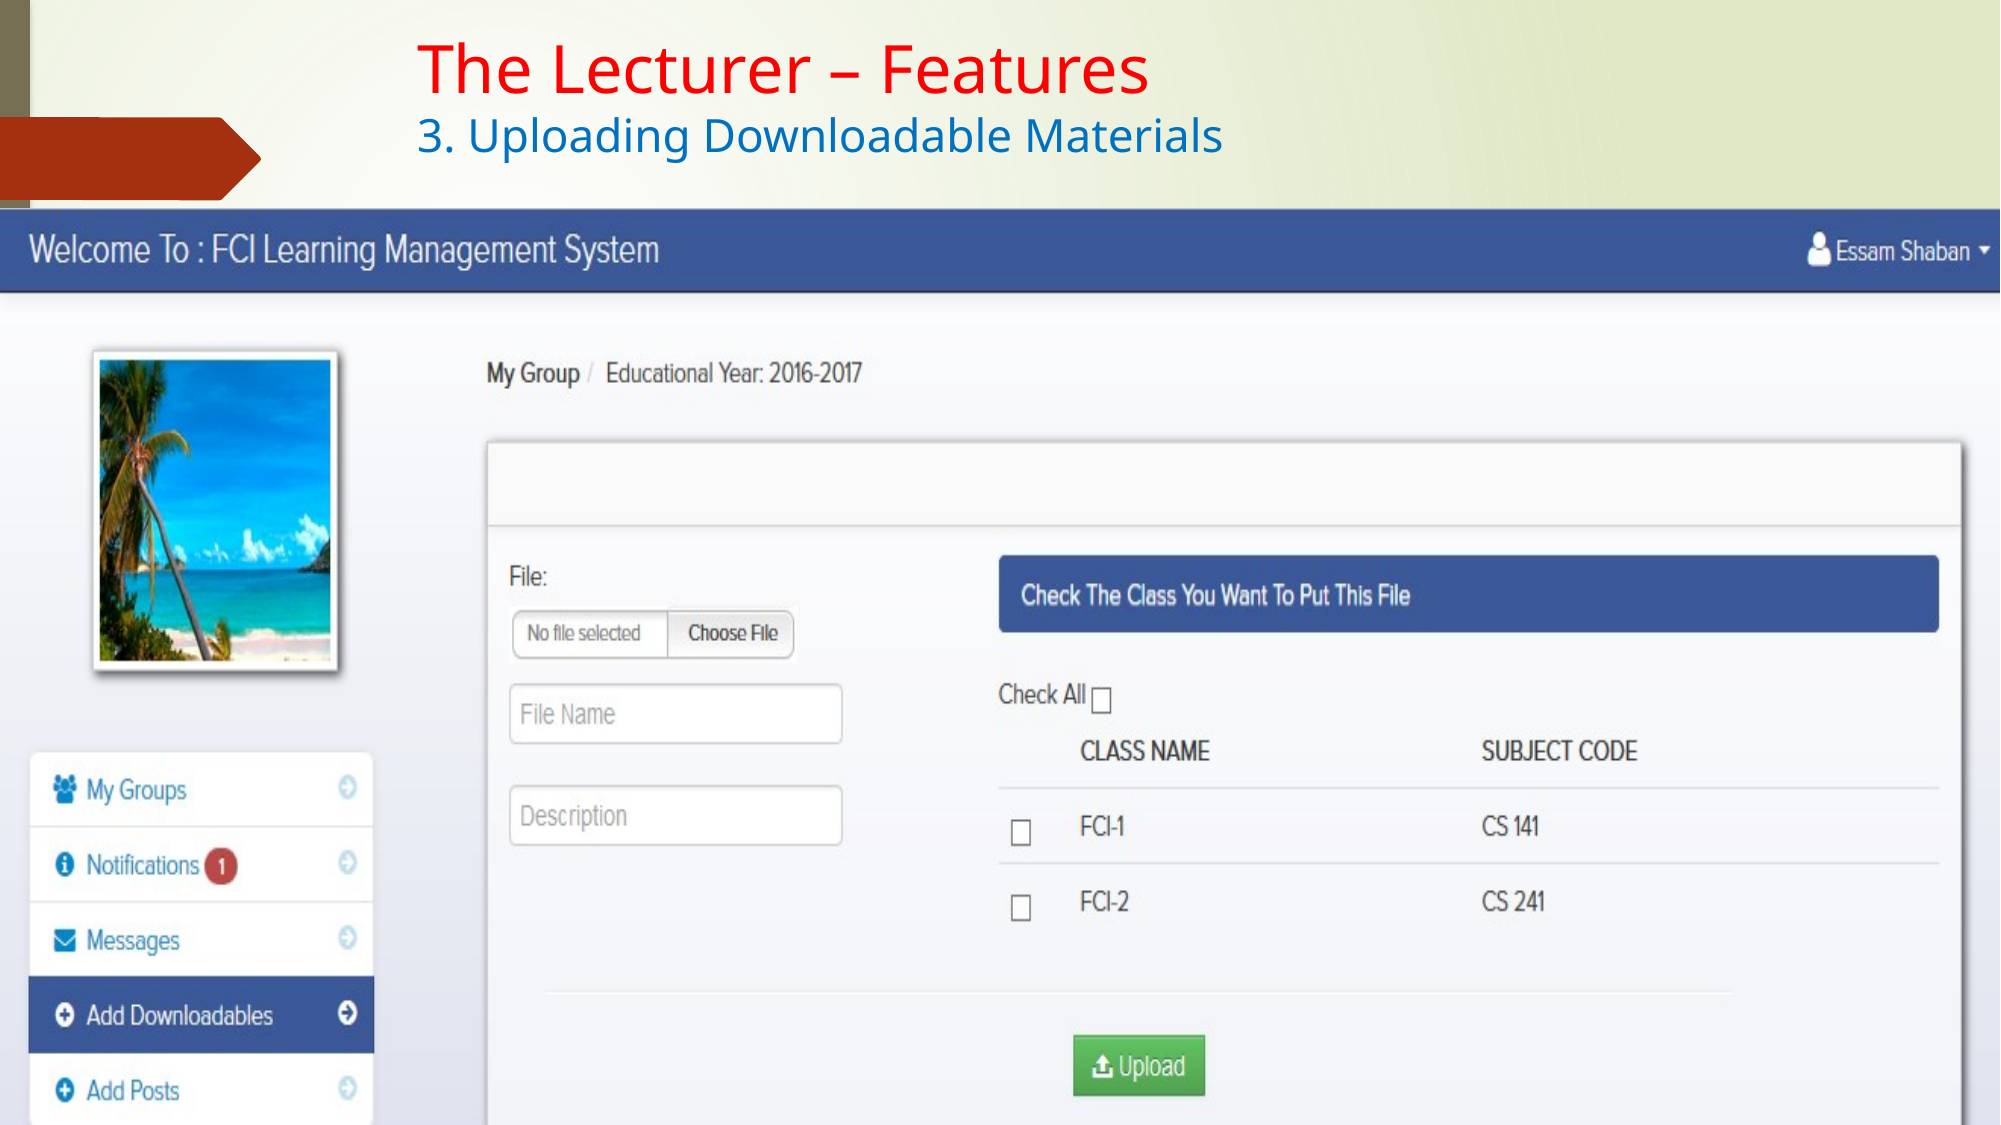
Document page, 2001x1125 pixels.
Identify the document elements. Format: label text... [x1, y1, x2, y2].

title The Lecturer – Features 3. Uploading Downloadable Materials [402, 19, 2000, 194]
picture [0, 208, 2000, 1125]
